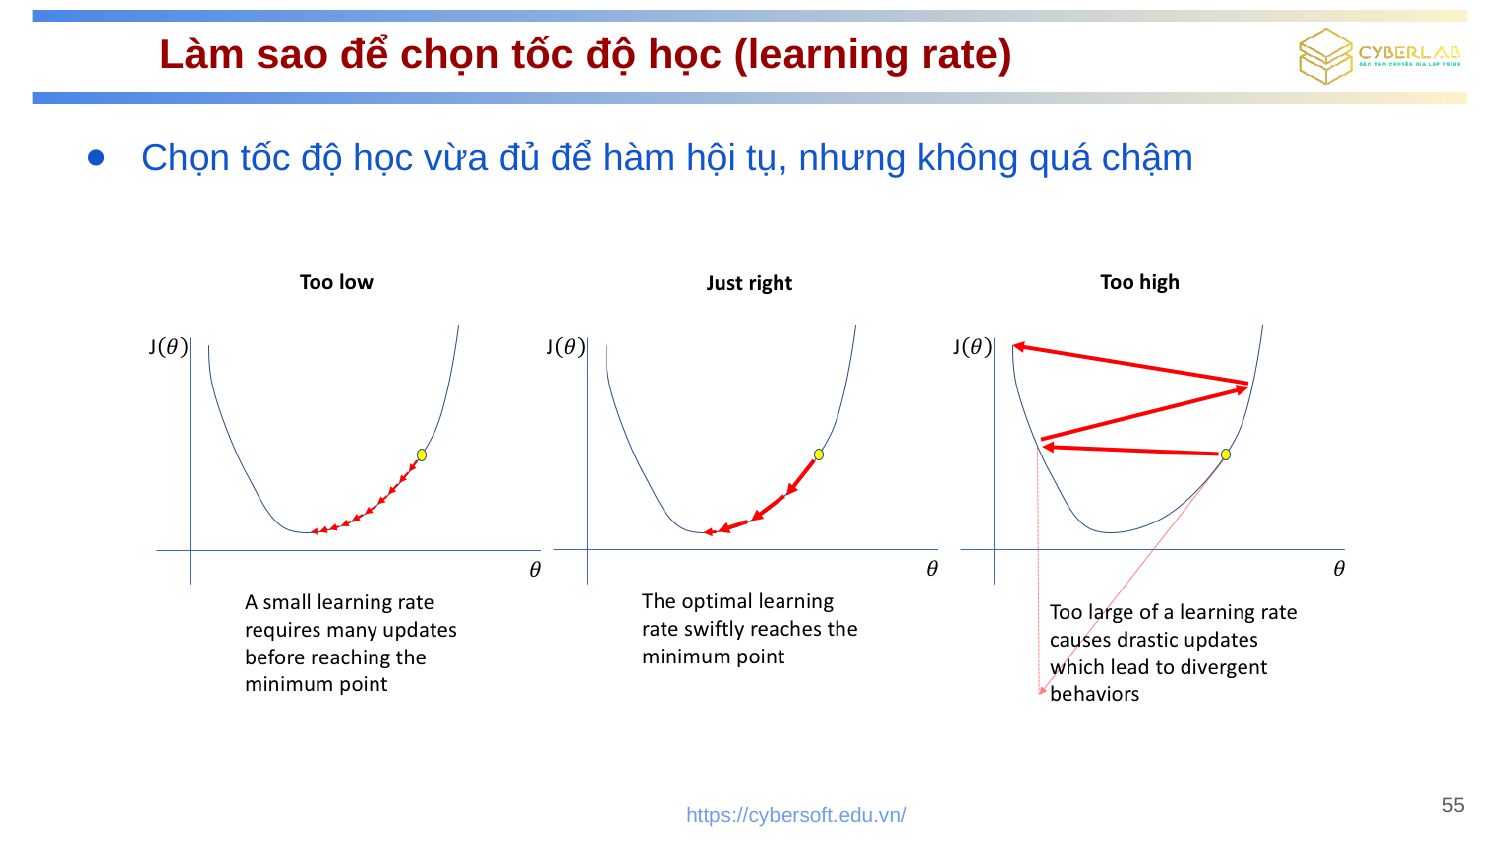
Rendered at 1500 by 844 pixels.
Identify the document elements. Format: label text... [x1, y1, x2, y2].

picture [1449, 28, 1468, 85]
slide_number 55 [1389, 782, 1480, 830]
picture [143, 252, 1359, 724]
list Chọn tốc độ học vừa đủ để hàm hội tụ, nhưng không quá chậm [51, 111, 1449, 762]
title Làm sao để chọn tốc độ học (learning rate) [144, 12, 1449, 93]
